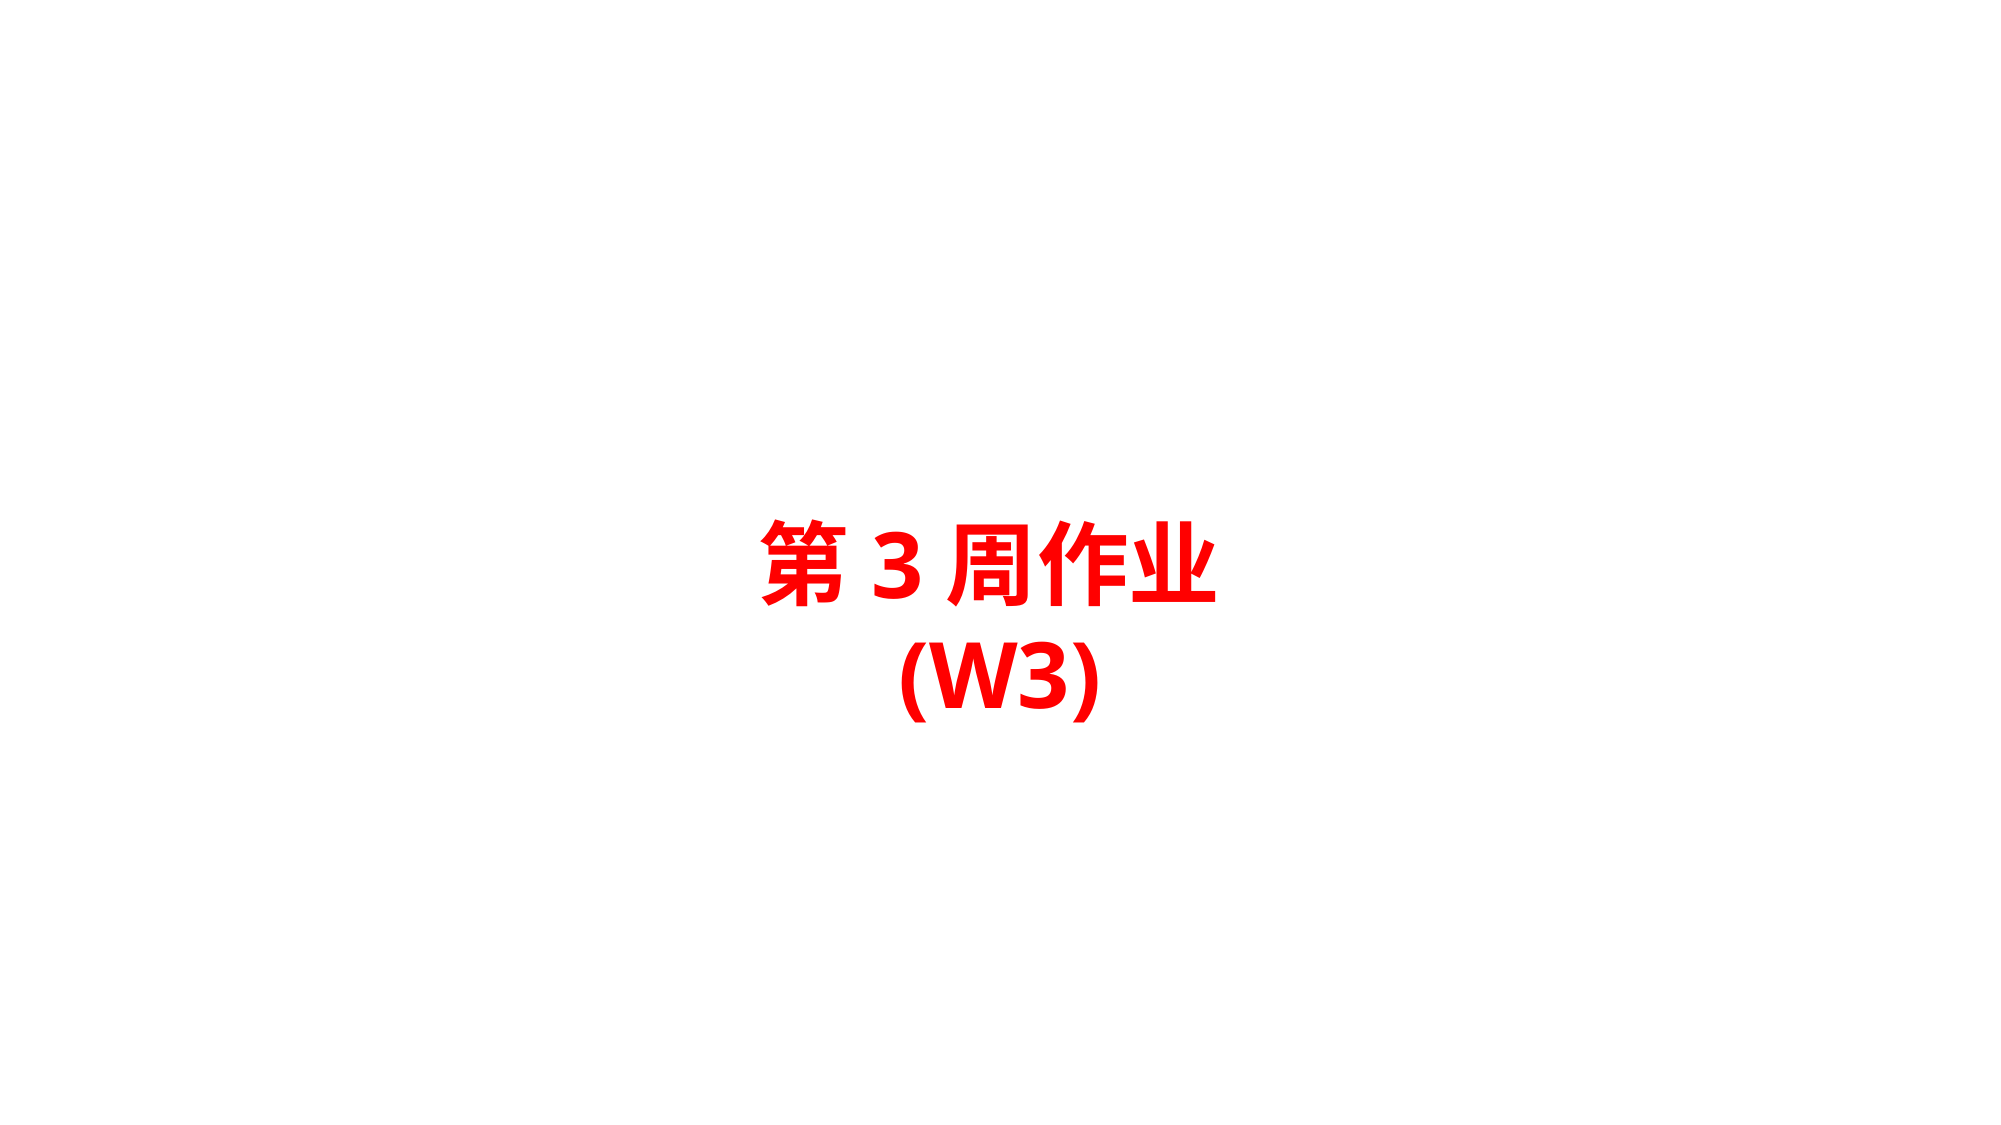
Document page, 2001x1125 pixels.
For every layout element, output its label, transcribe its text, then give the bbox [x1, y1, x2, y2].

text_box 第3周作业(W3) [655, 499, 1345, 734]
